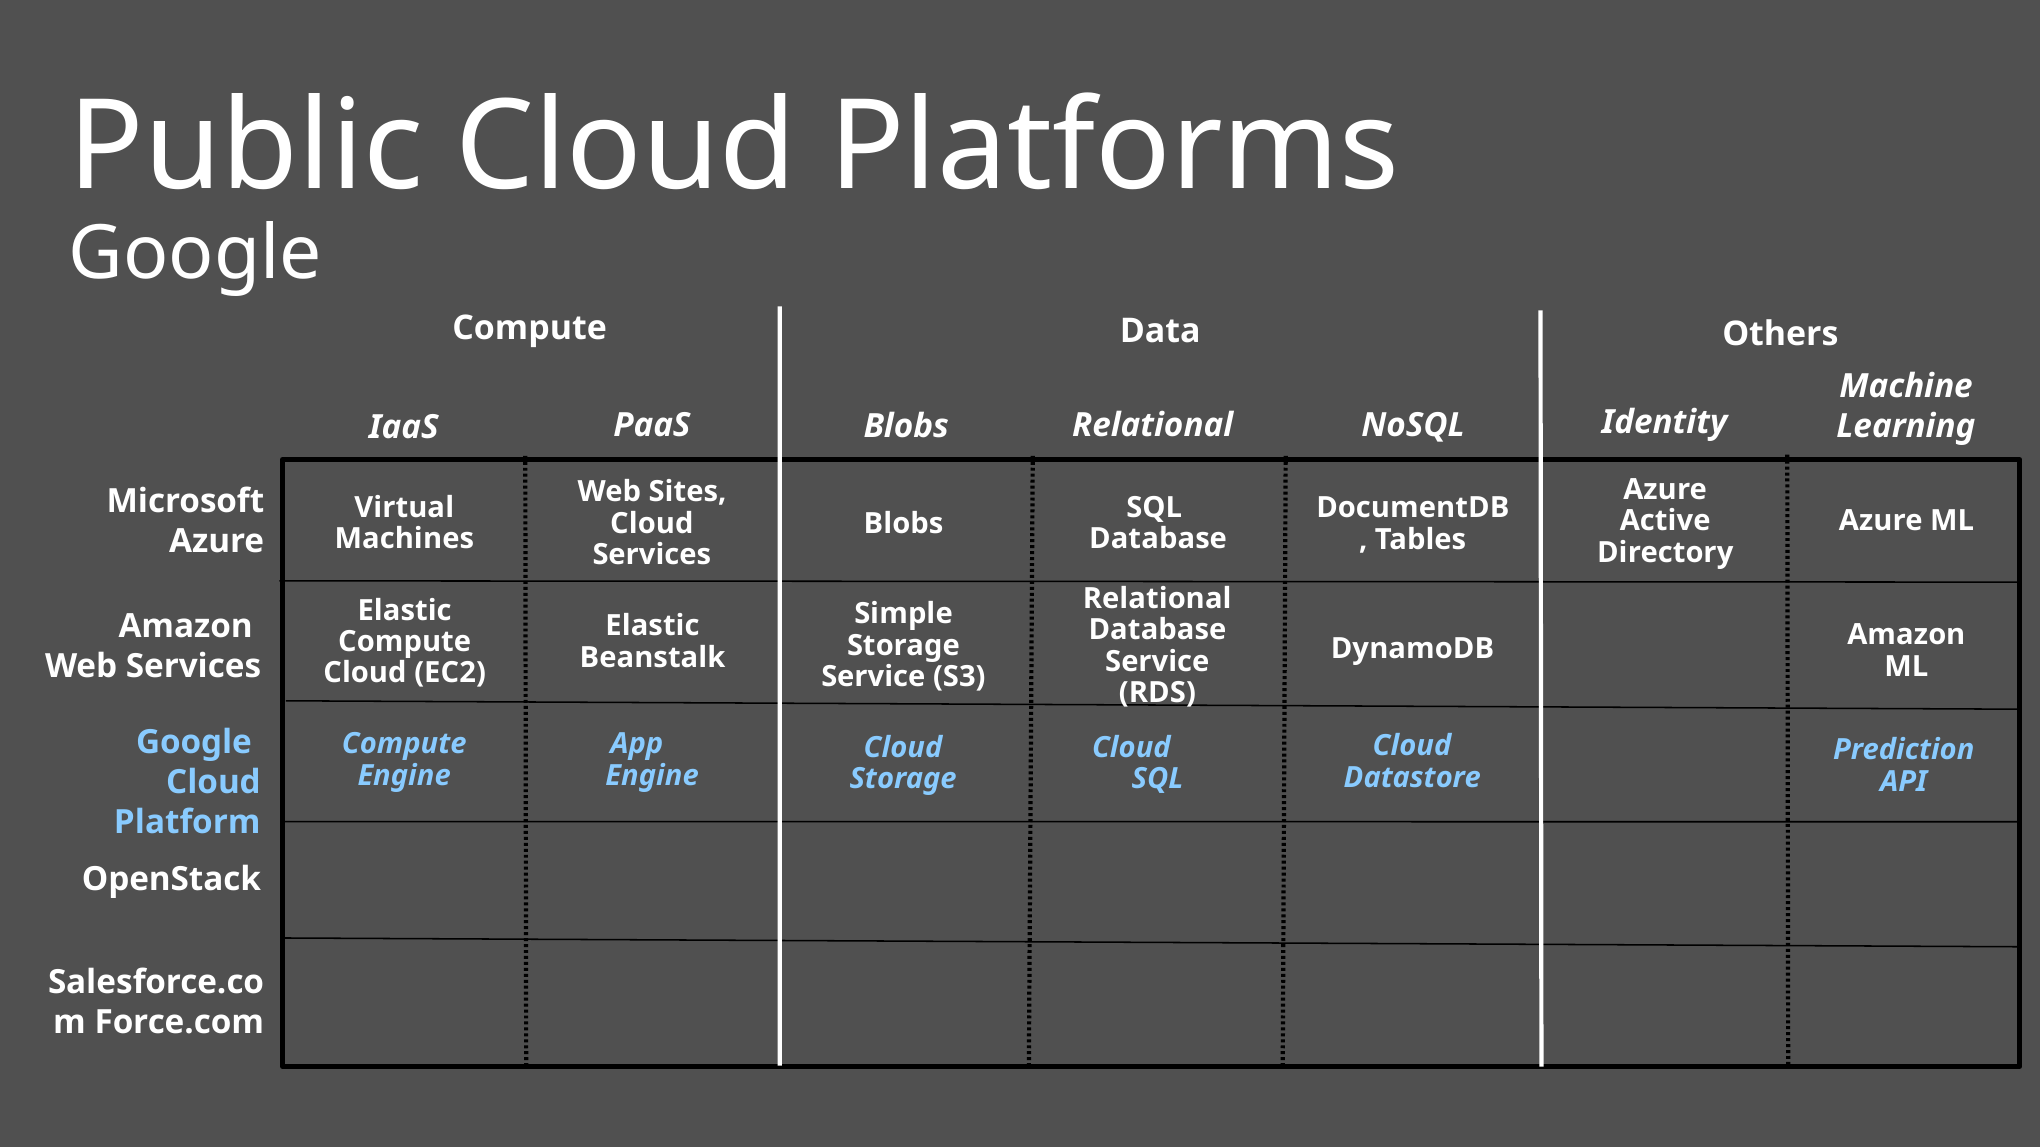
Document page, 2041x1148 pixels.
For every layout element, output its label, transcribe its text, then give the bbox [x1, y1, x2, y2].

text_box NoSQL [1284, 396, 1542, 451]
text_box Data [778, 301, 1542, 357]
text_box SQL Database [1033, 465, 1283, 582]
text_box App Engine [531, 701, 773, 818]
text_box [1541, 459, 2020, 1067]
text_box Relational [1030, 396, 1284, 451]
text_box Compute [284, 297, 775, 354]
text_box Public Cloud Platforms Google [45, 48, 1996, 199]
text_box Machine Learning [1792, 356, 2020, 452]
text_box Blobs [783, 397, 1029, 452]
text_box Amazon Web Services [16, 596, 277, 732]
text_box Elastic Beanstalk [532, 584, 773, 701]
text_box DynamoDB [1283, 591, 1542, 703]
text_box Azure Active Directory [1545, 463, 1785, 580]
text_box IaaS [282, 397, 526, 453]
text_box Cloud Datastore [1283, 703, 1542, 820]
text_box Identity [1541, 392, 1788, 448]
text_box Relational Database Service (RDS) [1033, 587, 1282, 704]
text_box Blobs [783, 465, 1024, 582]
text_box Others [1541, 303, 2020, 360]
text_box [282, 459, 1541, 1067]
text_box Web Sites, Cloud Services [531, 465, 773, 582]
text_box Microsoft Azure [69, 471, 280, 567]
text_box Elastic Compute Cloud (EC2) [284, 584, 526, 701]
text_box Compute Engine [283, 701, 525, 818]
text_box DocumentDB, Tables [1283, 465, 1542, 583]
text_box Simple Storage Service (S3) [783, 587, 1024, 704]
text_box Google Cloud Platform [6, 713, 276, 848]
text_box OpenStack [42, 849, 276, 905]
text_box Amazon ML [1792, 592, 2021, 710]
text_box Salesforce.com Force.com [9, 952, 280, 1088]
text_box Cloud Storage [782, 705, 1024, 822]
text_box PaaS [525, 396, 779, 451]
text_box Virtual Machines [283, 465, 525, 582]
text_box Cloud SQL [1032, 705, 1283, 822]
text_box Azure ML [1792, 463, 2021, 580]
